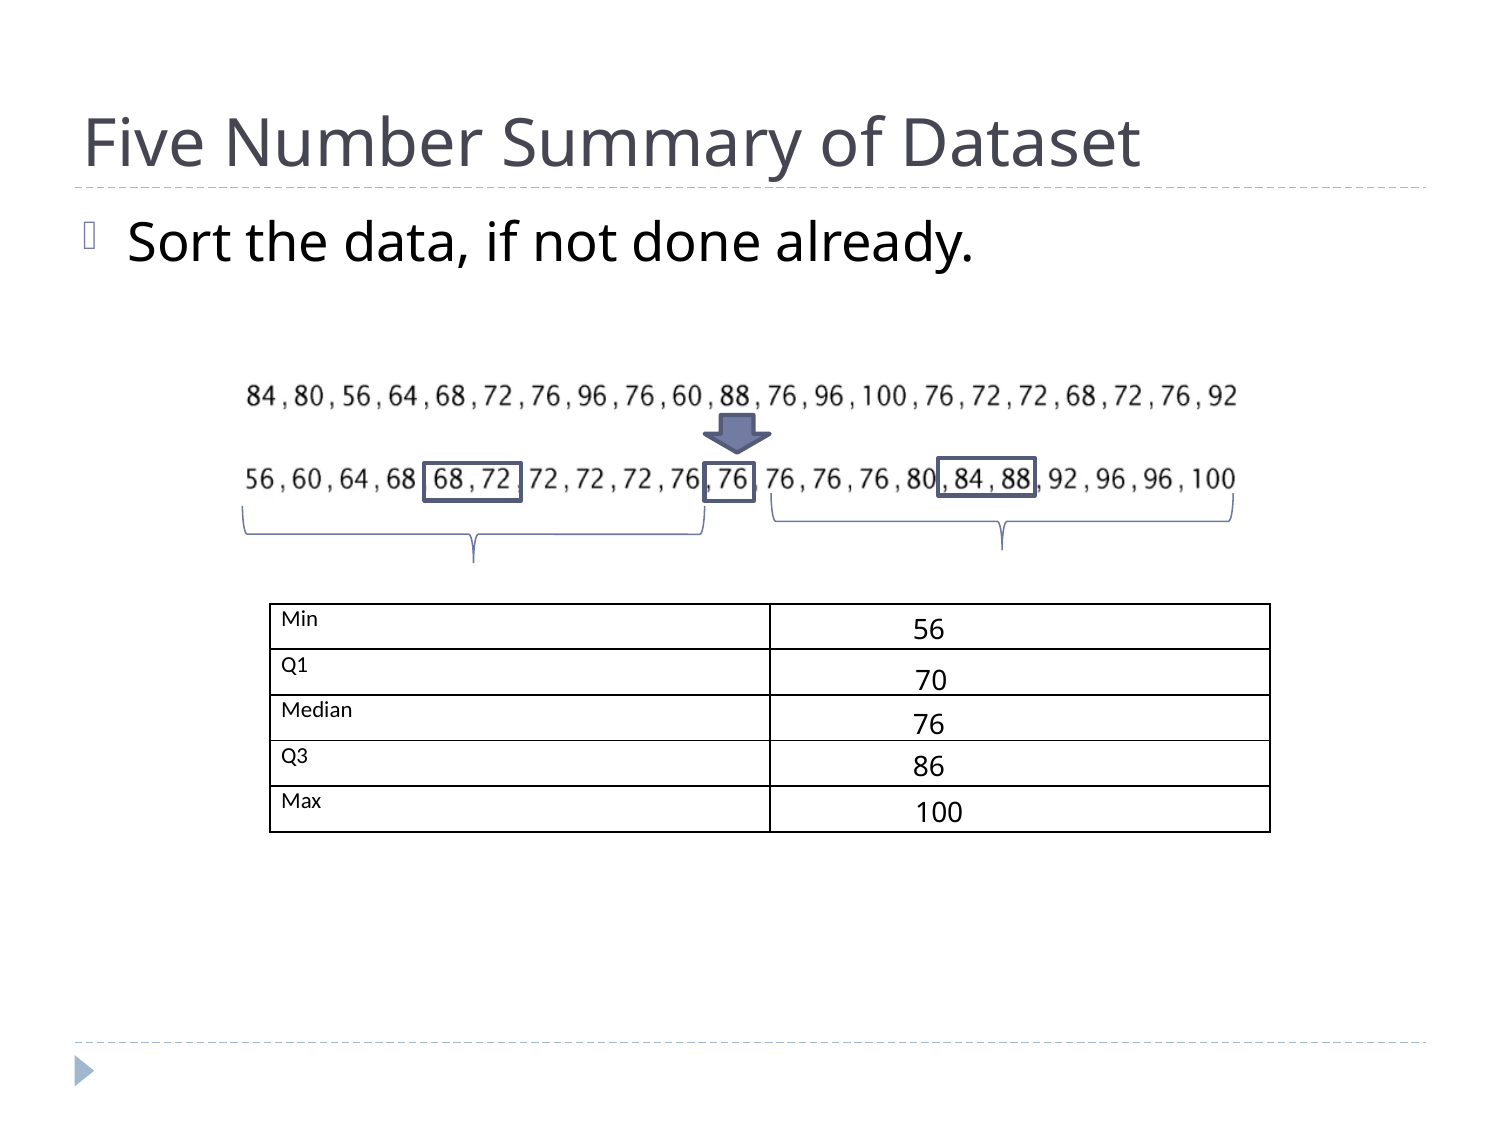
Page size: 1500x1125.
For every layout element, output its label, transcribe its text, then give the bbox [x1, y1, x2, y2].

text_box [771, 513, 1233, 551]
text_box 76 [898, 699, 1060, 740]
title Five Number Summary of Dataset [74, 24, 1426, 188]
text_box 70 [900, 654, 1063, 704]
table_cell [771, 696, 900, 740]
text_box [241, 512, 706, 564]
text_box 100 [900, 787, 1063, 836]
table_header [1060, 605, 1269, 648]
table_header Min [271, 605, 769, 648]
table_cell Max [271, 787, 769, 831]
list Sort the data, if not done already. [74, 199, 1426, 1011]
table_cell Q3 [271, 741, 769, 785]
text_box 86 [898, 740, 1060, 789]
table_cell Median [271, 696, 769, 740]
table_cell Q1 [271, 650, 769, 694]
table_cell [1063, 787, 1269, 831]
picture [241, 380, 1244, 416]
table_cell [1060, 741, 1269, 785]
table_header [771, 605, 898, 648]
table_cell [771, 741, 898, 785]
table_cell [771, 787, 900, 831]
table_cell [771, 650, 1269, 694]
picture [238, 452, 1244, 501]
text_box [702, 429, 772, 452]
text_box 56 [898, 603, 1060, 653]
table_cell [1060, 696, 1269, 740]
